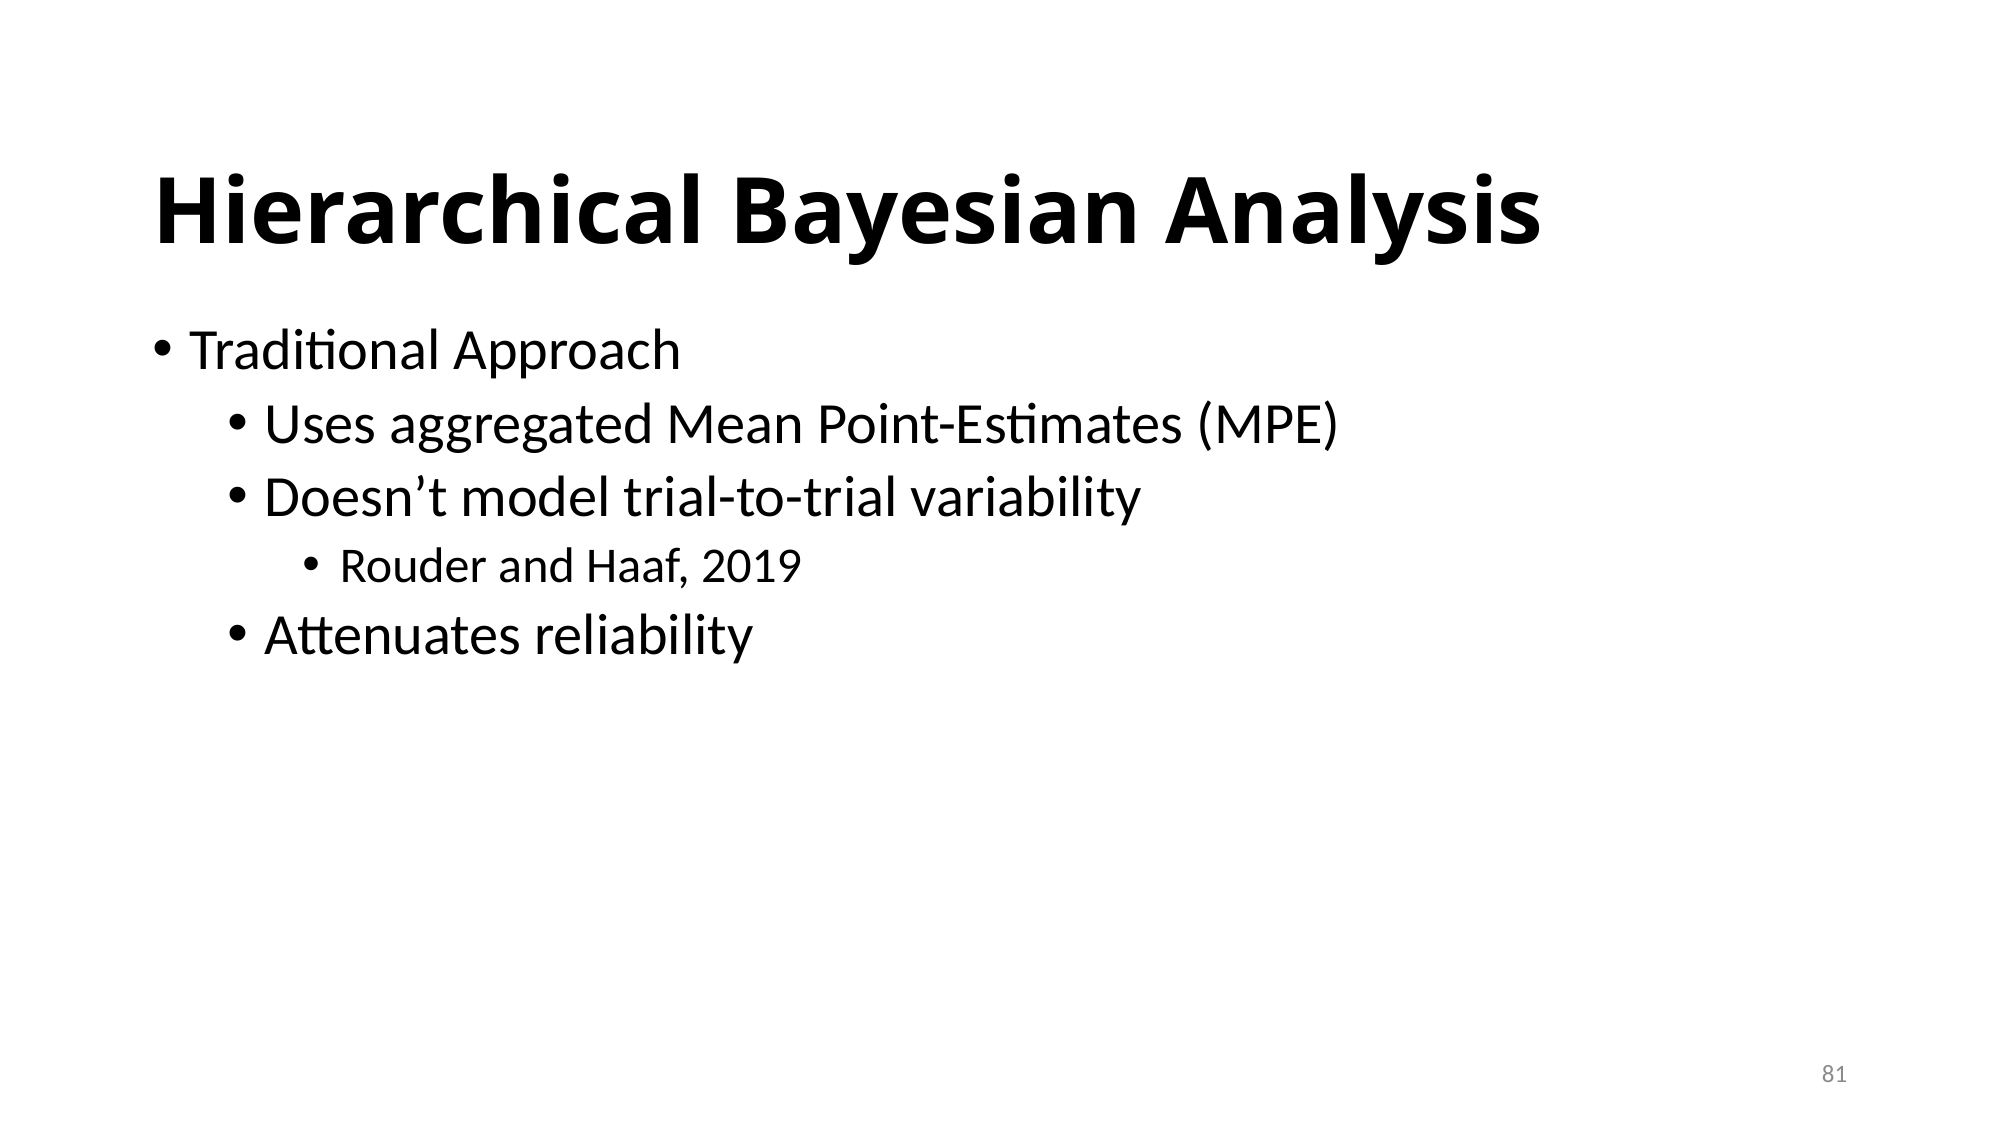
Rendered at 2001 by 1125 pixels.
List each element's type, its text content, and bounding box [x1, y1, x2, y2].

slide_number 81 [1412, 1042, 1863, 1103]
list Hierarchical Bayesian Analysis [137, 157, 1788, 311]
list Traditional Approach Uses aggregated Mean Point-Estimates (MPE) Doesn’t model trial-to-trial variability Rouder and Haaf, 2019 Attenuates reliability [137, 312, 2000, 1125]
